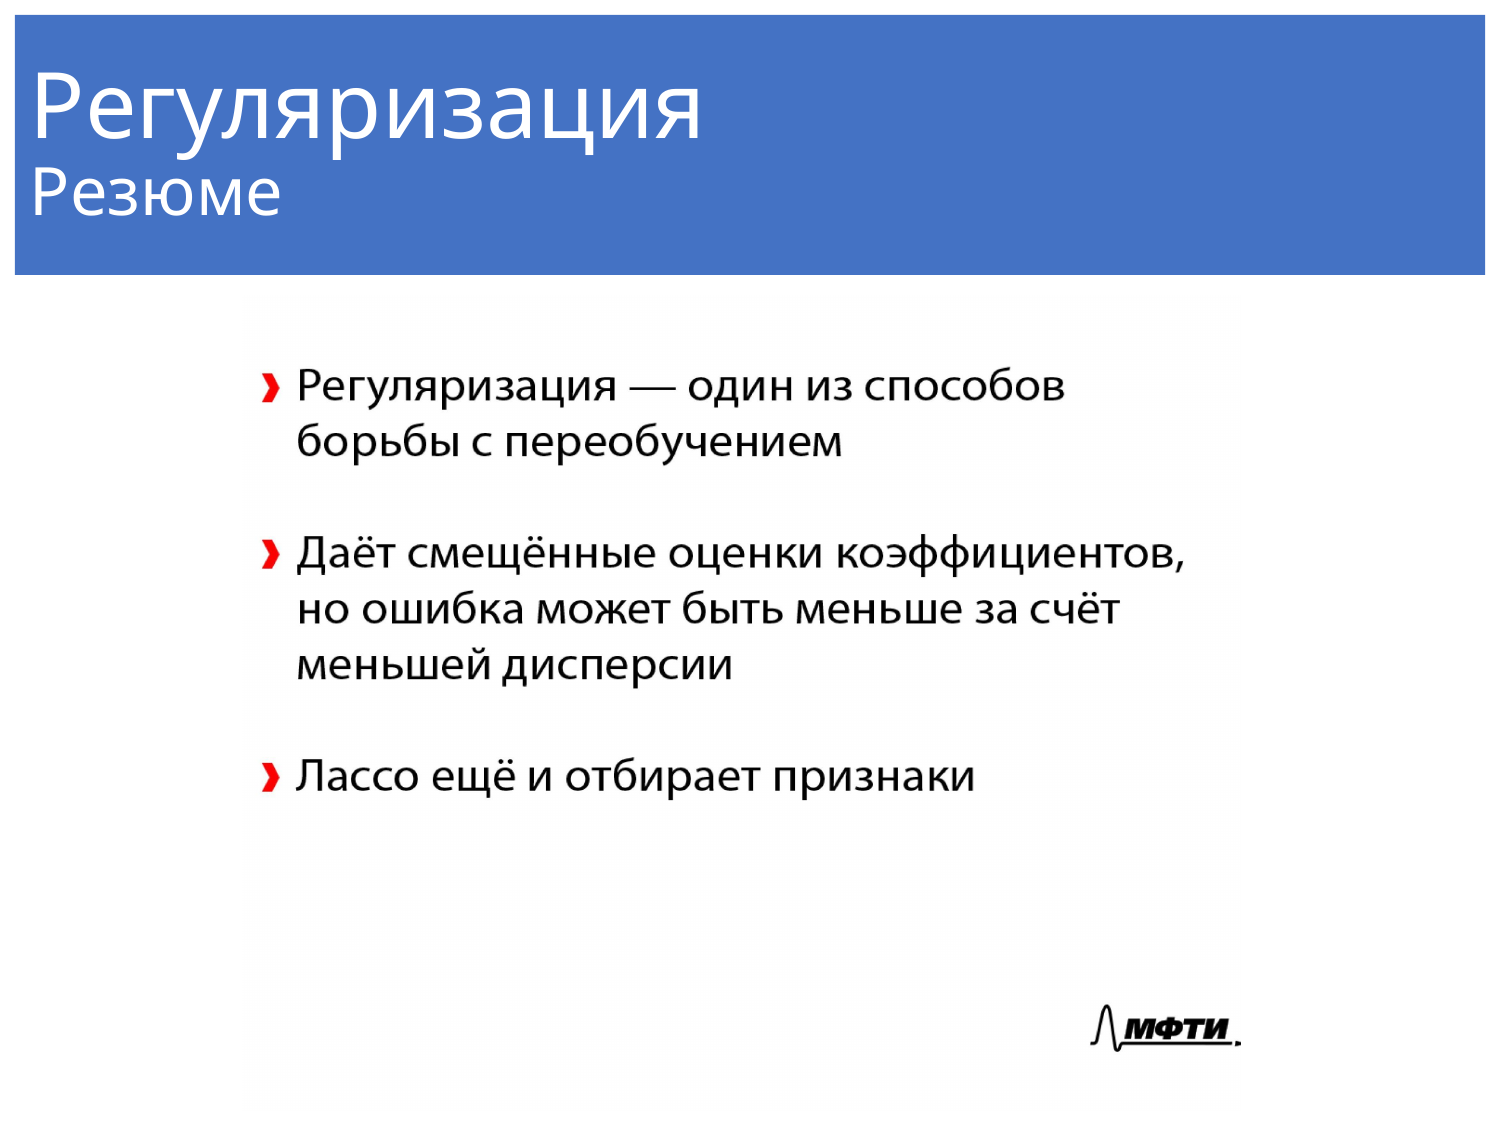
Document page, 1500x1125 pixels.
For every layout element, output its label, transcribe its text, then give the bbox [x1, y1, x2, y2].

title Регуляризация Резюме [14, 14, 1486, 275]
picture [242, 295, 1241, 1111]
